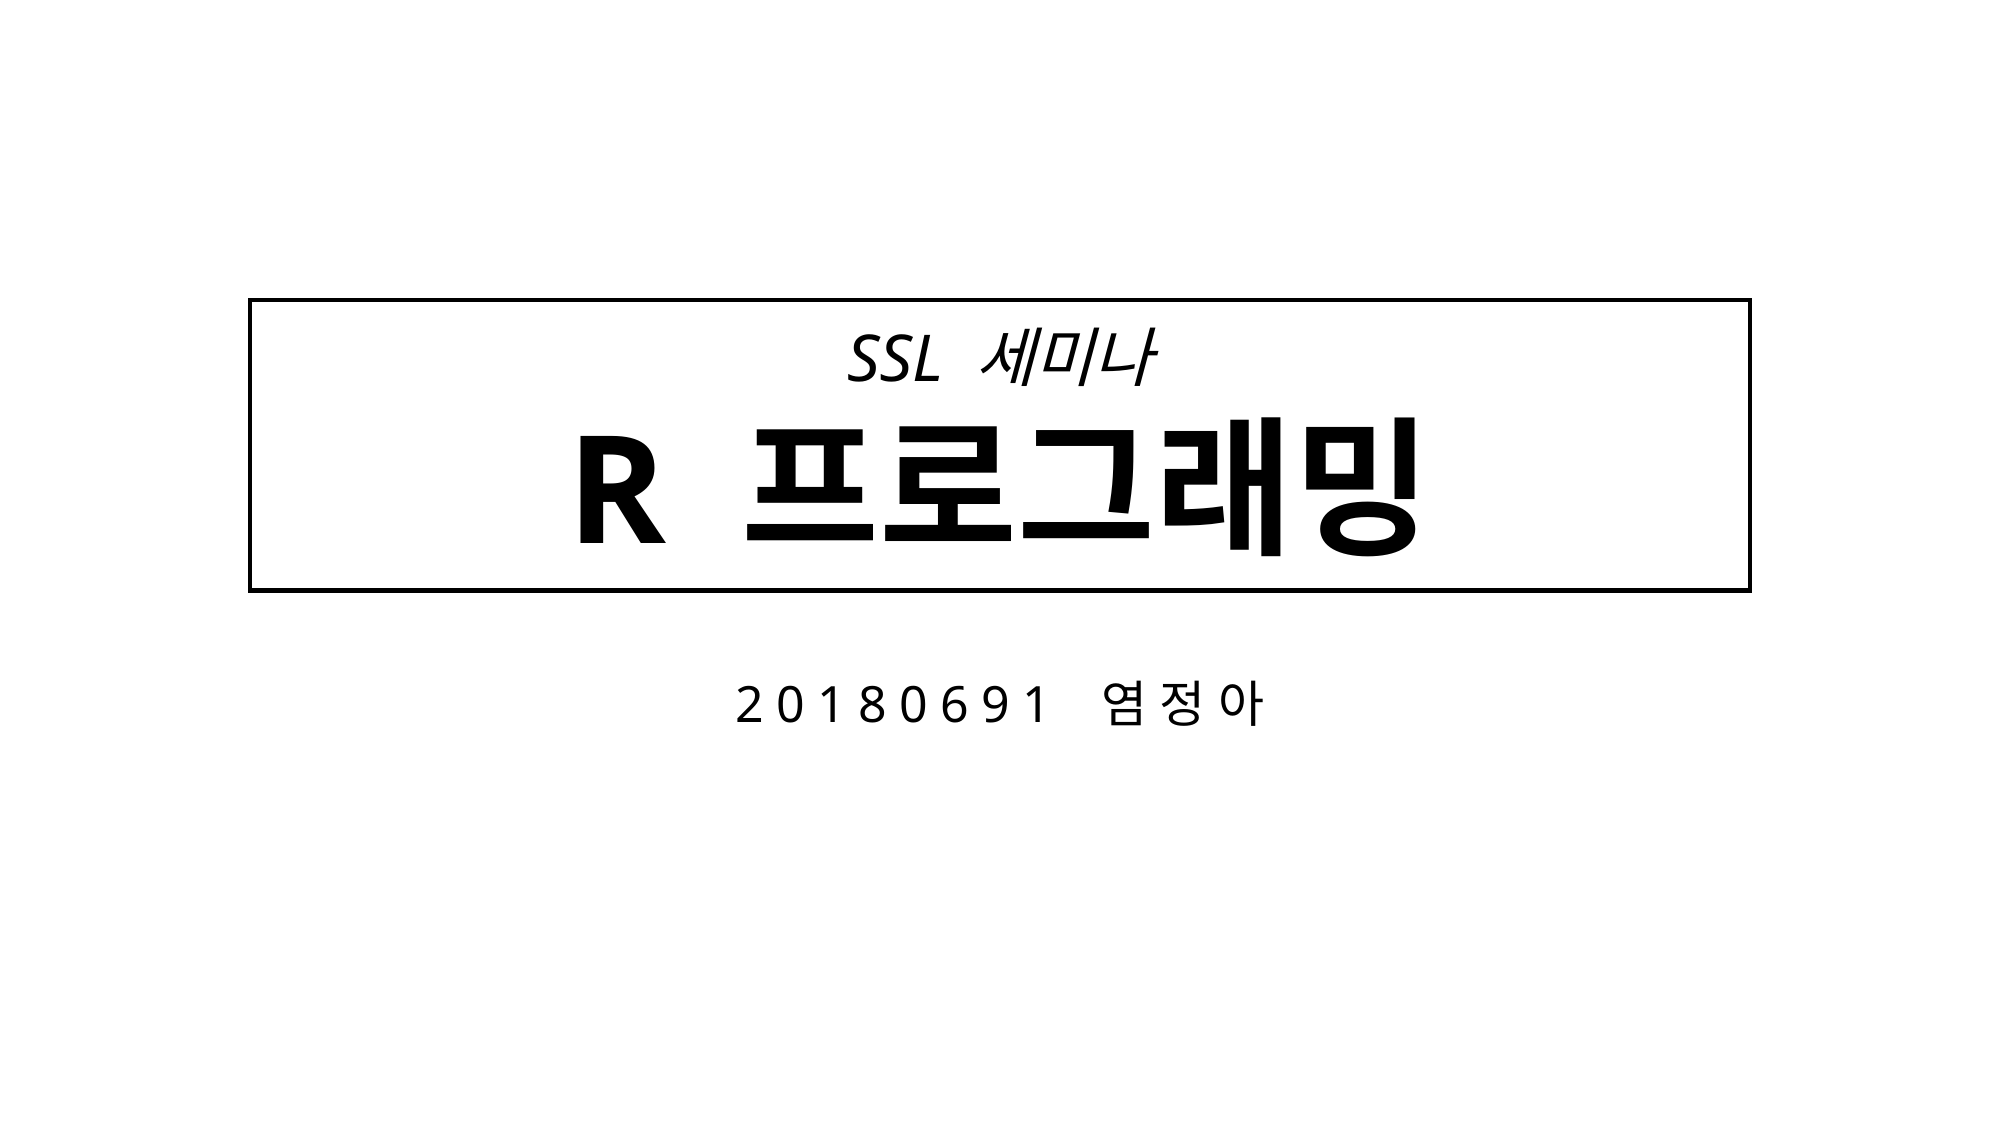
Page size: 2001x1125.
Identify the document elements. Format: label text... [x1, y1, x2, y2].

subtitle 20180691 염정아 [249, 671, 1750, 759]
title SSL 세미나 R 프로그래밍 [249, 299, 1751, 591]
